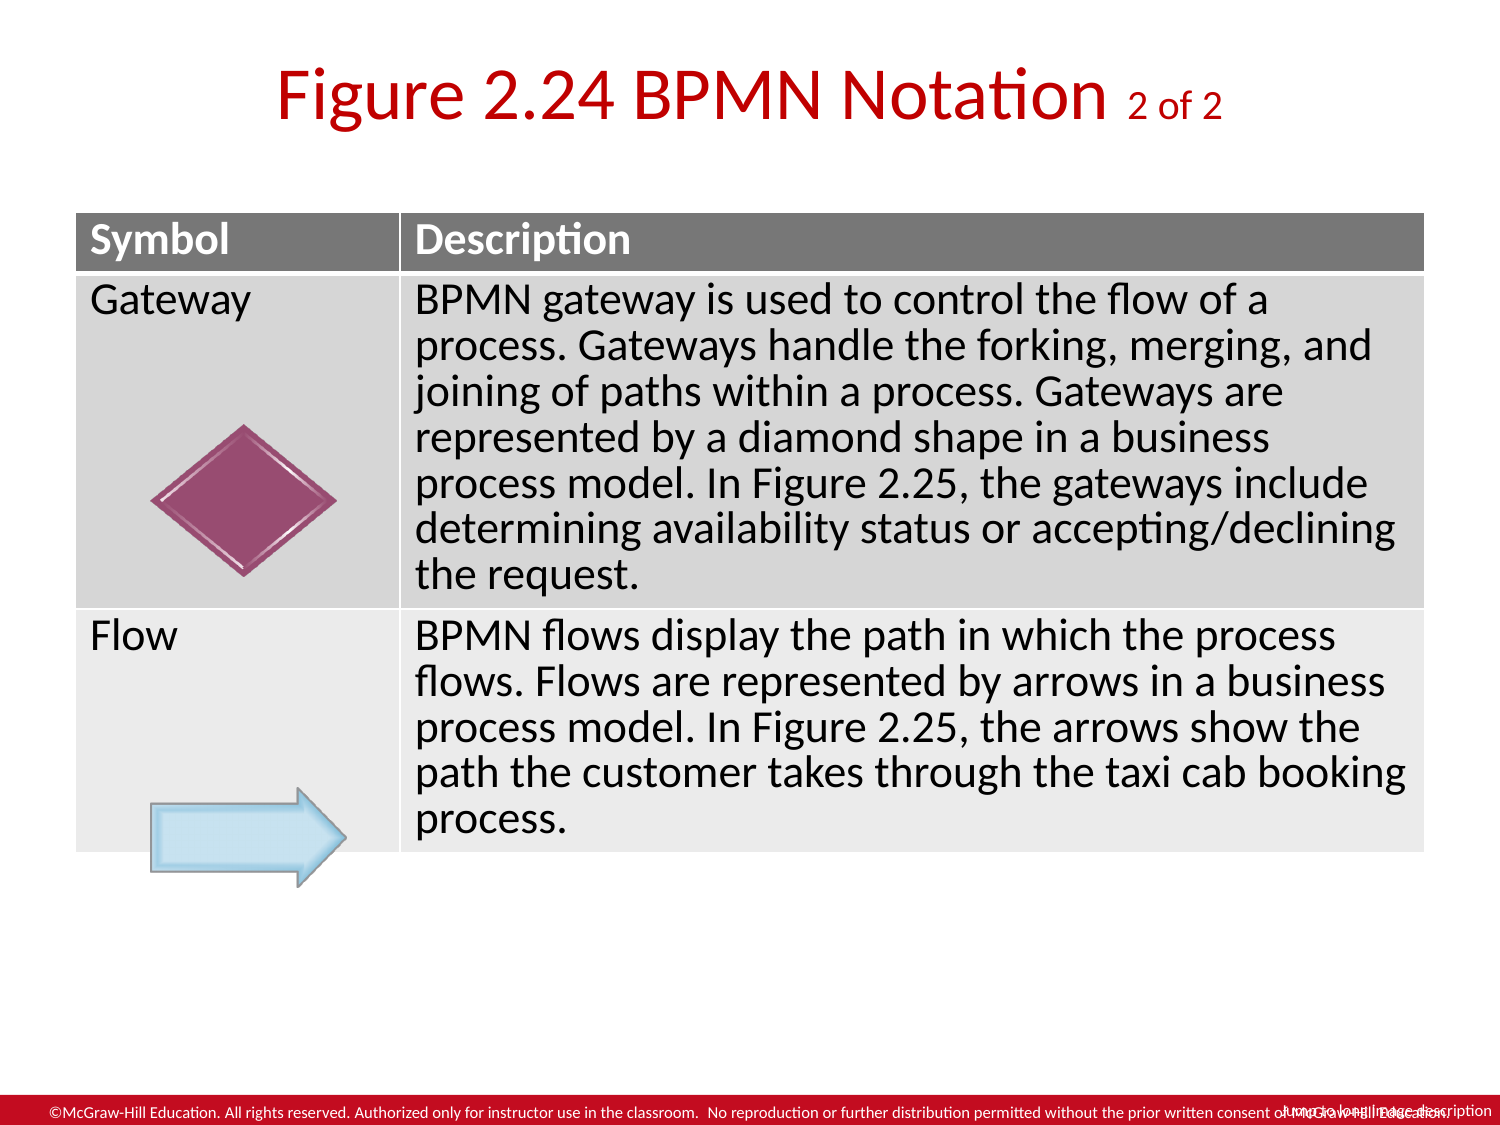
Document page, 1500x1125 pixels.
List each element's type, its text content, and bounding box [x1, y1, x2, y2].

title Figure 2.24 BPMN Notation 2 of 2 [0, 37, 1500, 138]
table_cell BPMN gateway is used to control the flow of a process. Gateways handle the forking, merging, and joining of paths within a process. Gateways are represented by a diamond shape in a business process model. In Figure 2.25, the gateways include determining availability status or accepting/declining the request. [401, 276, 1424, 608]
table_cell BPMN flows display the path in which the process flows. Flows are represented by arrows in a business process model. In Figure 2.25, the arrows show the path the customer takes through the taxi cab booking process. [401, 610, 1424, 852]
list Jump to long image description [1062, 1100, 1500, 1125]
picture [149, 787, 347, 888]
table_cell Flow [76, 610, 399, 852]
table_cell Gateway [76, 276, 399, 608]
picture [149, 424, 337, 577]
table_header Symbol [76, 213, 399, 271]
table_header Description [401, 213, 1424, 271]
